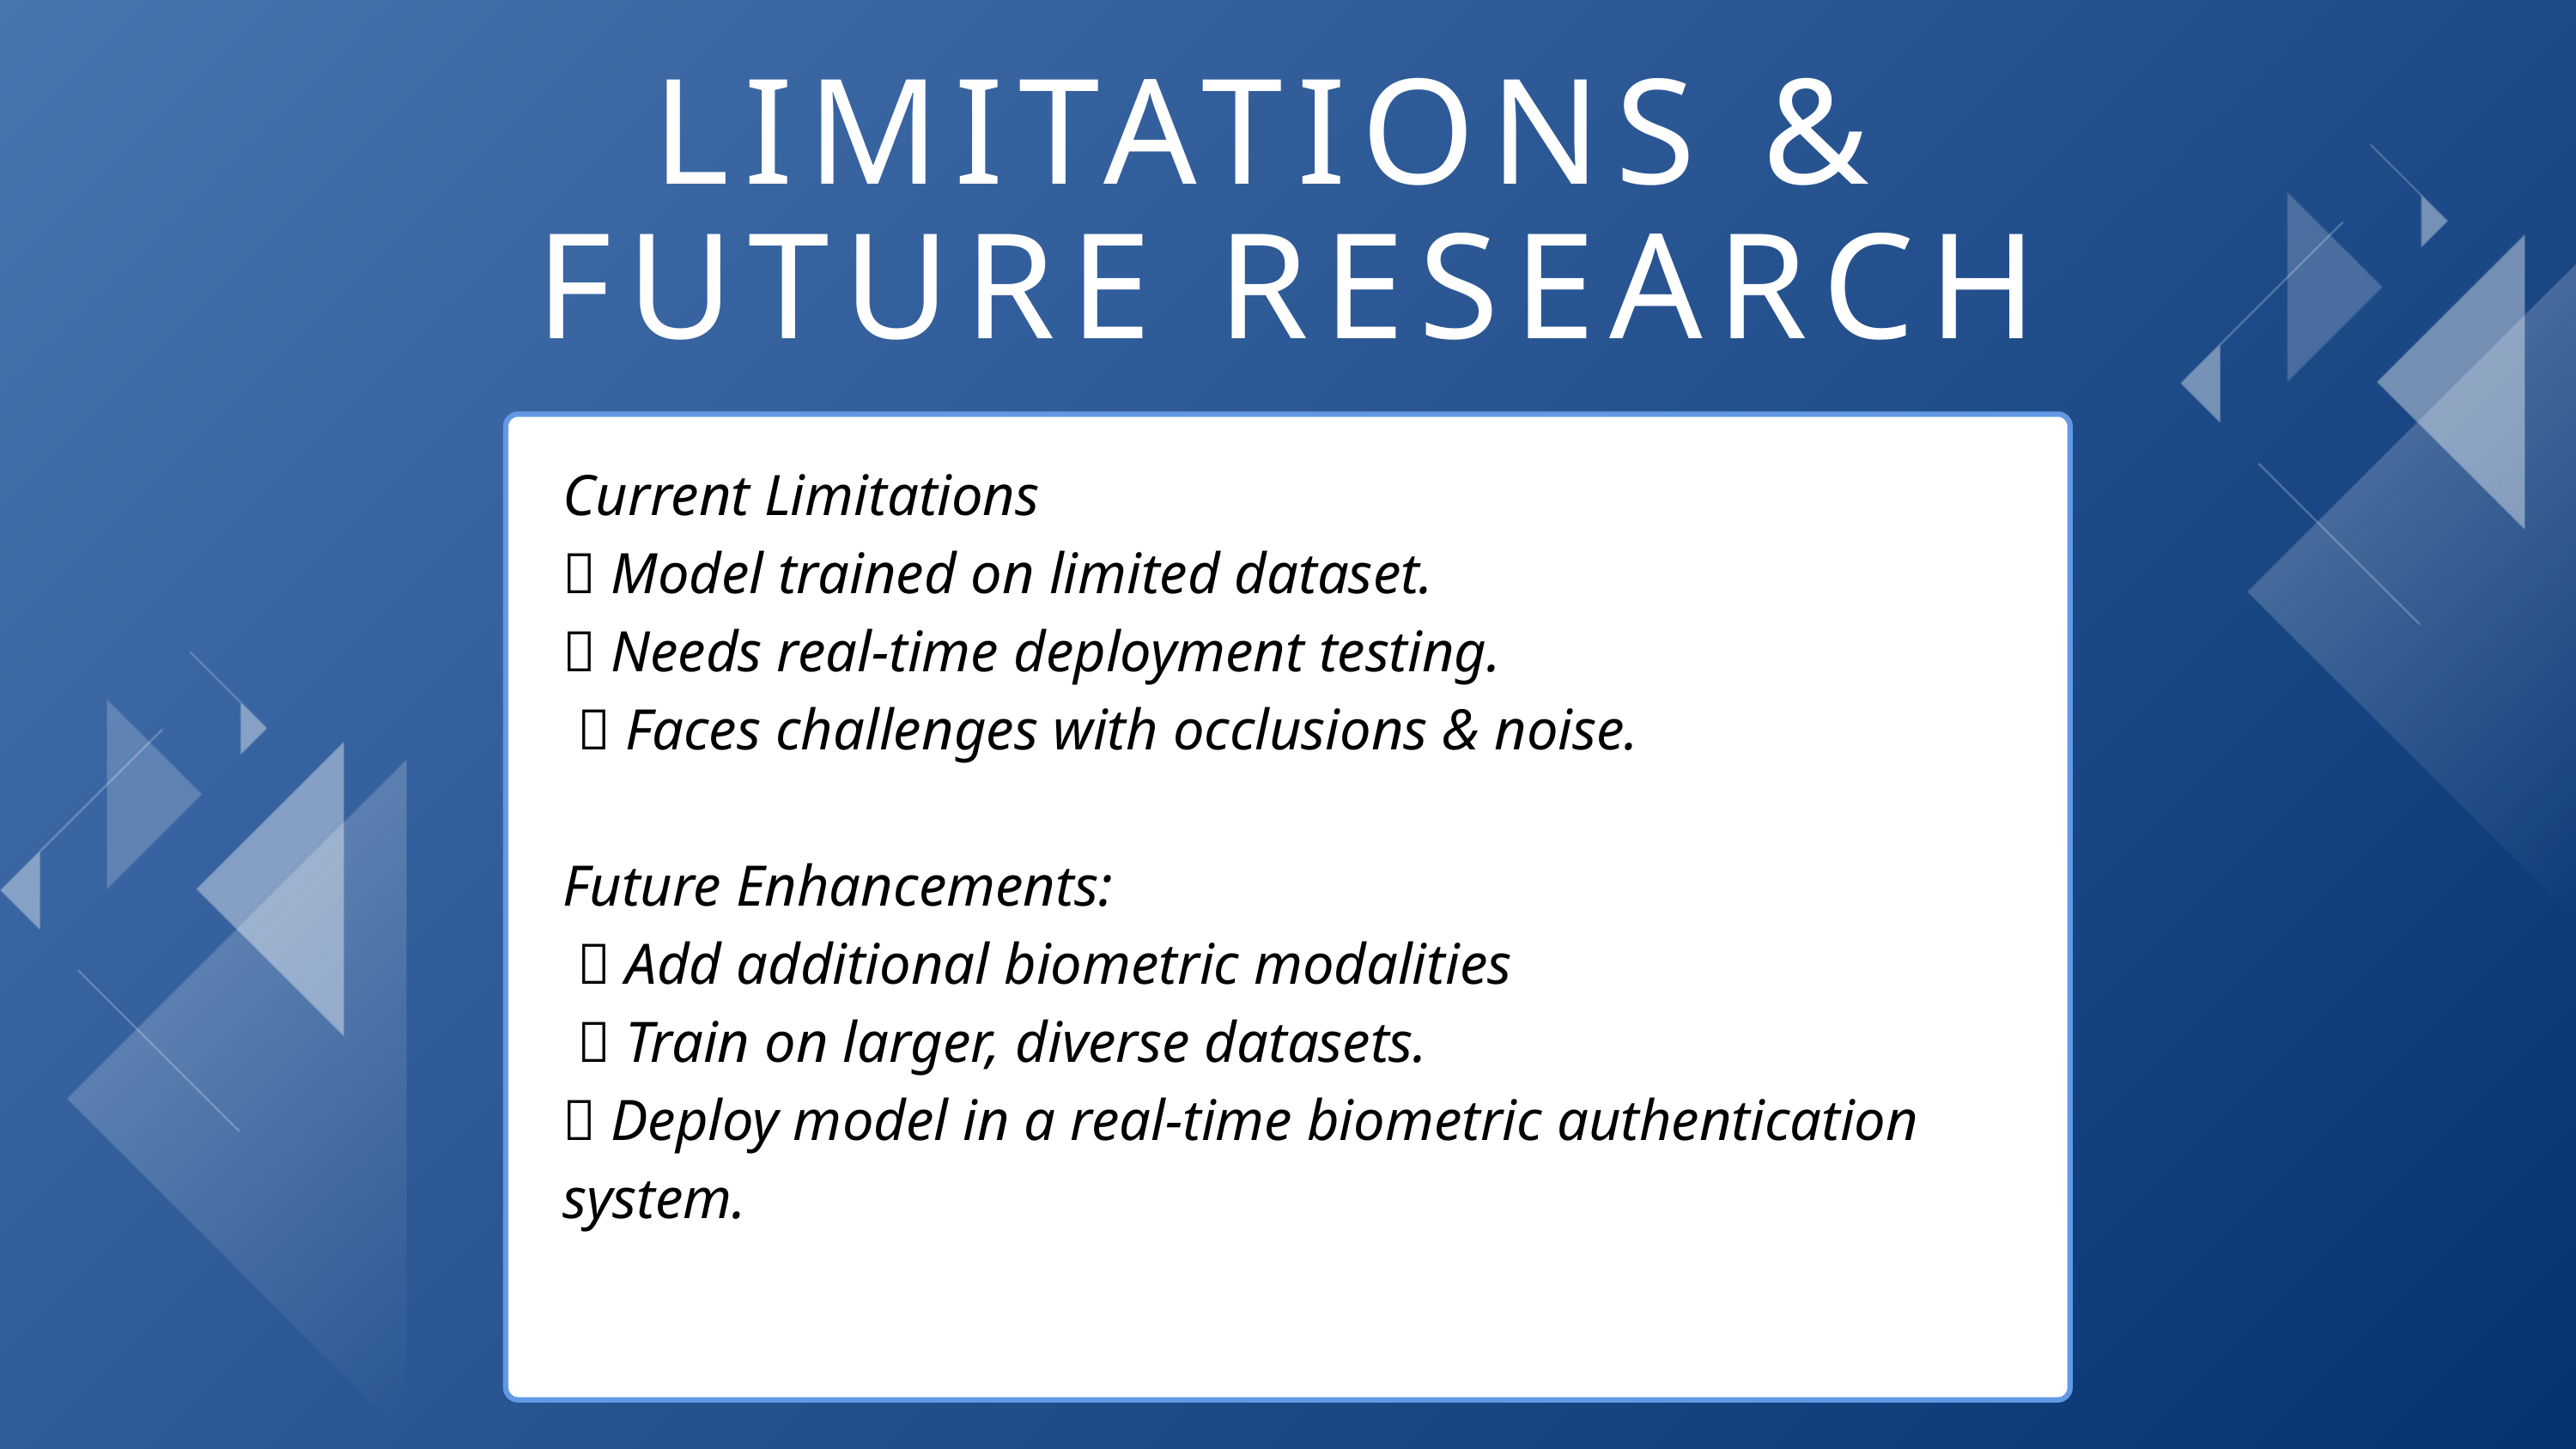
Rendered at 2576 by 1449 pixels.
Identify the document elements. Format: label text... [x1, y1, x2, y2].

text_box [0, 652, 408, 1434]
text_box LIMITATIONS & FUTURE RESEARCH [246, 58, 2330, 368]
text_box [2180, 144, 2576, 928]
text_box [505, 414, 2071, 1400]
